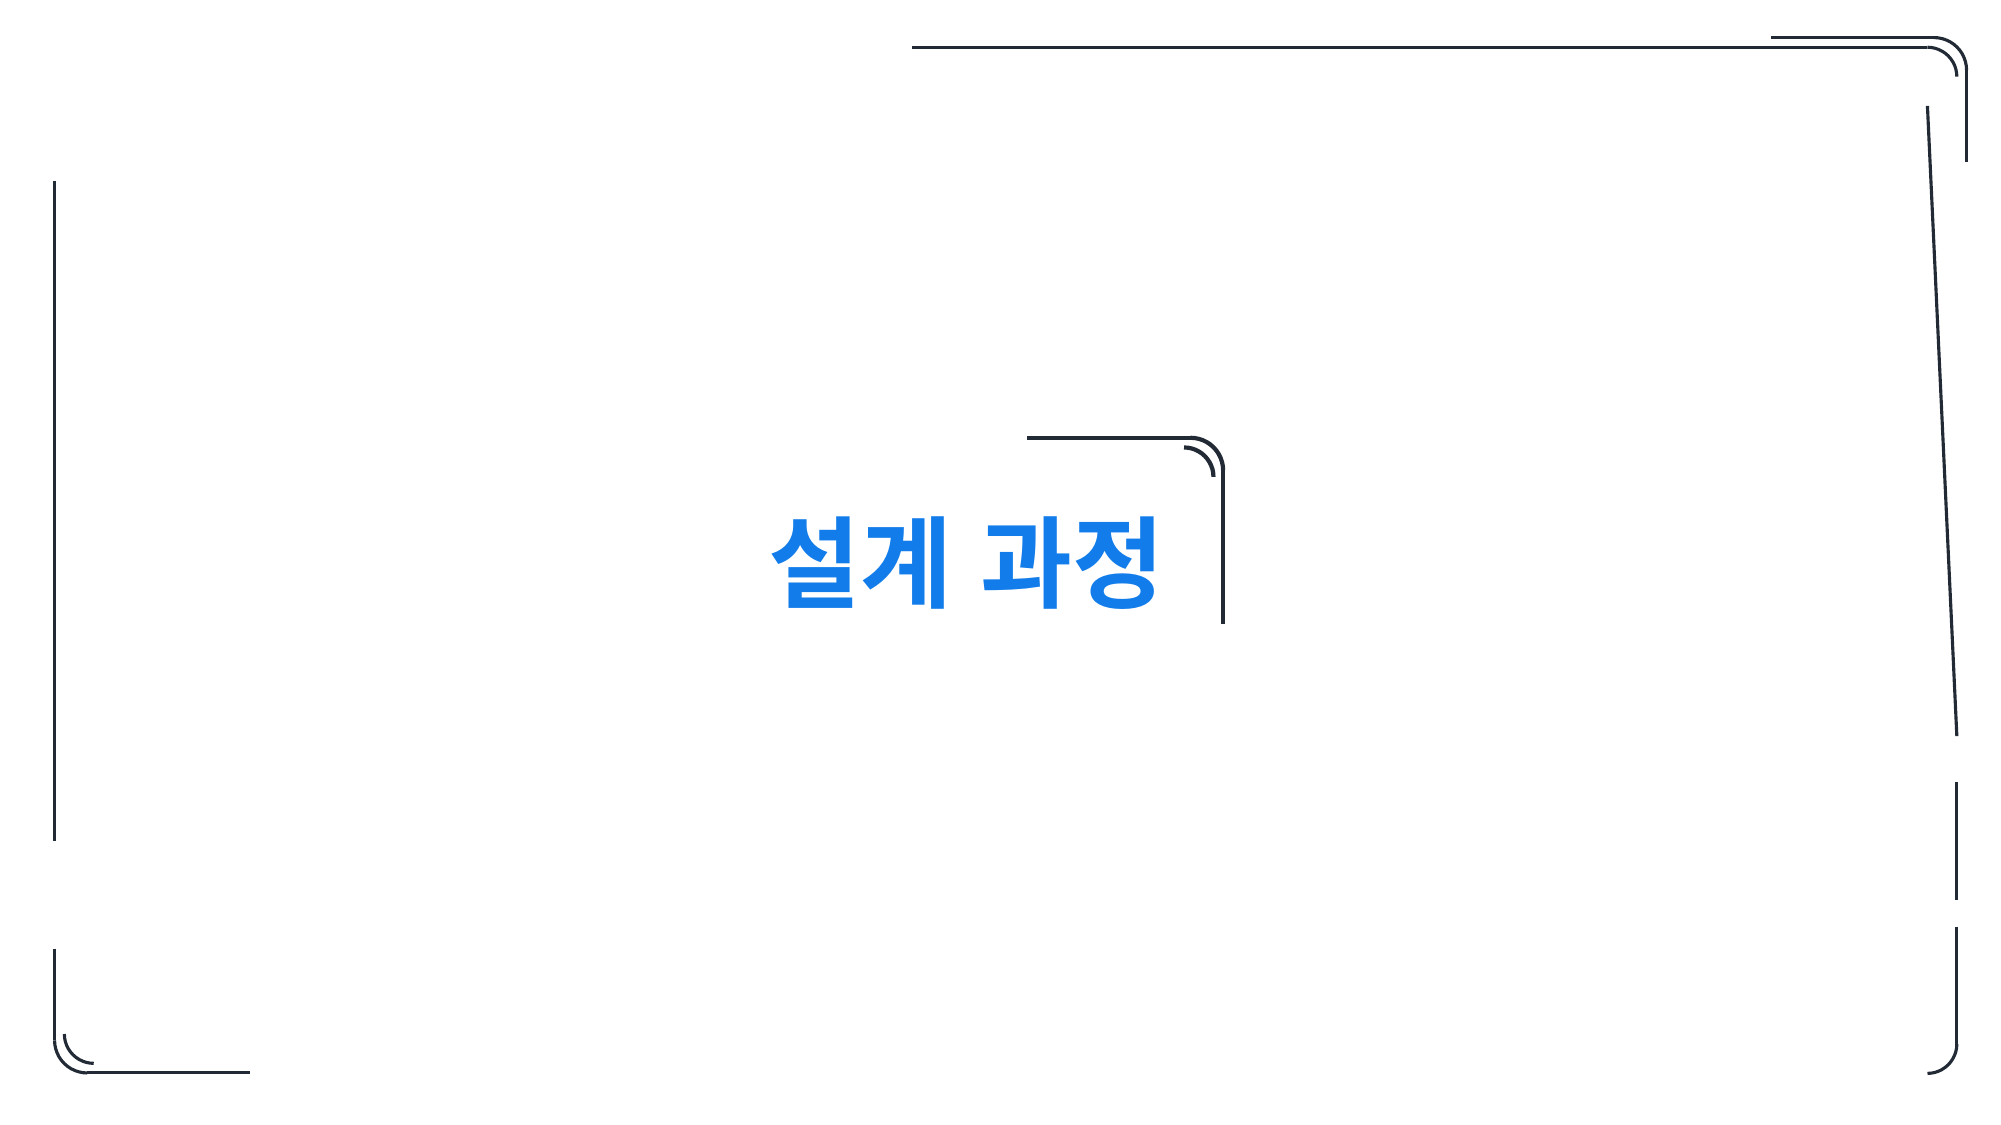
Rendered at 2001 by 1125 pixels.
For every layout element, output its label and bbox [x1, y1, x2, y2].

text_box [1027, 437, 1224, 625]
text_box [54, 37, 1967, 1074]
